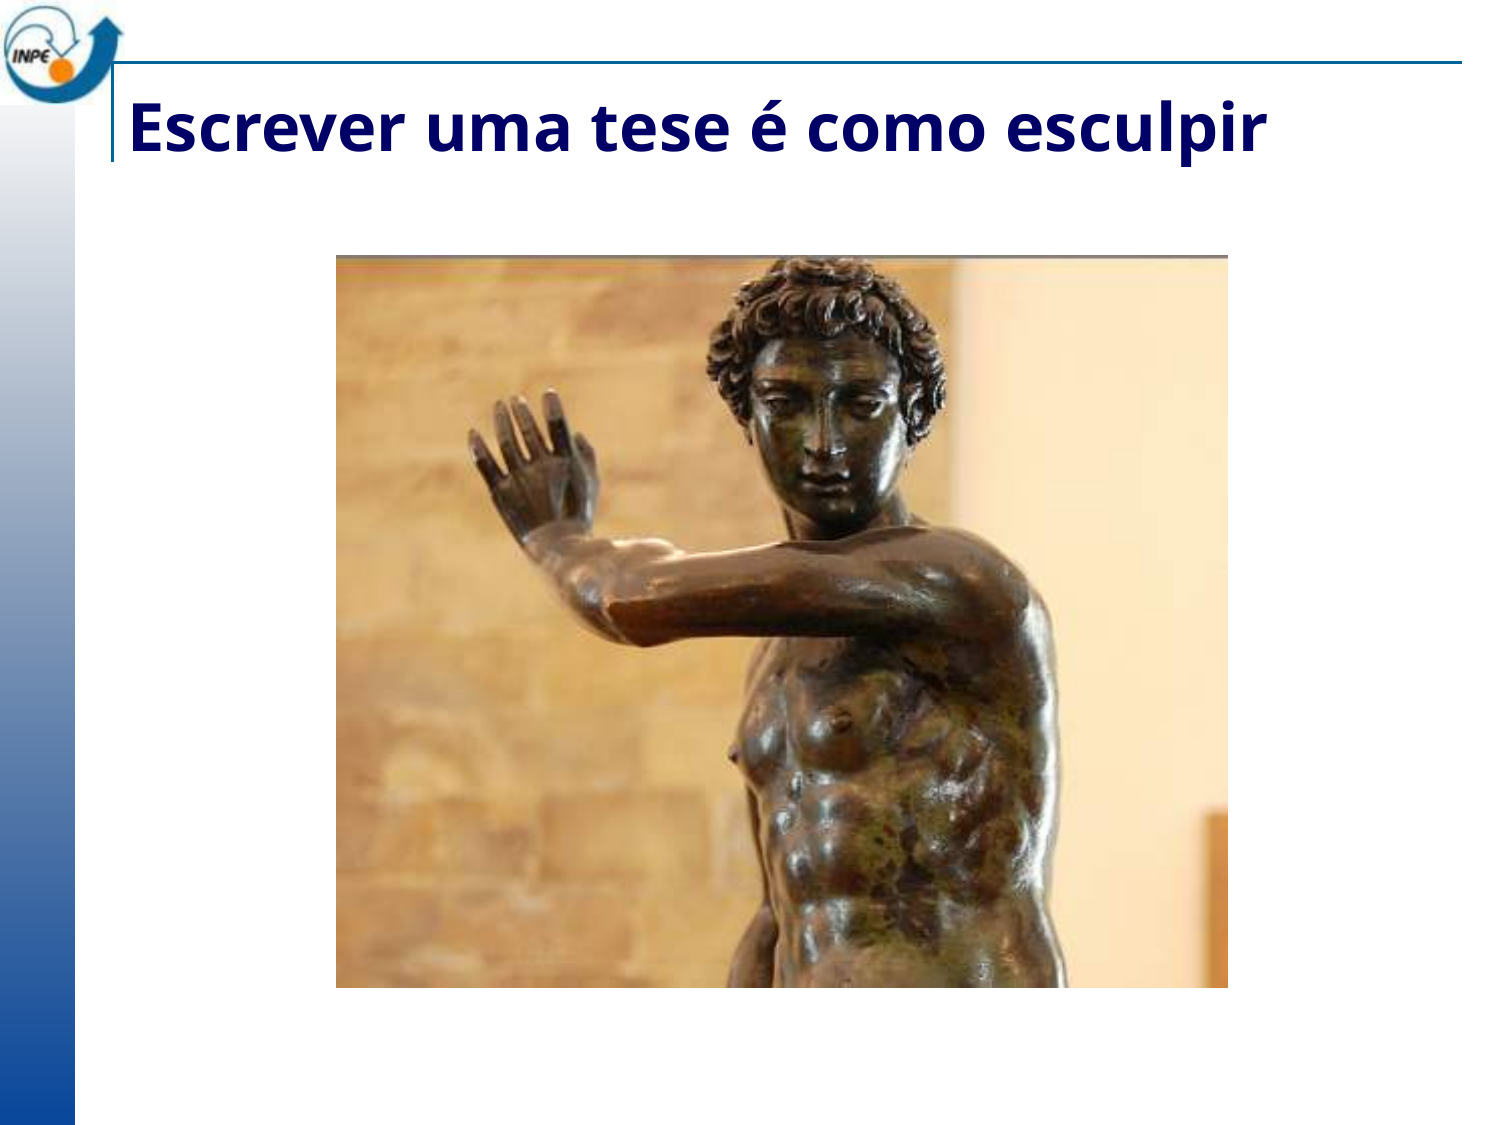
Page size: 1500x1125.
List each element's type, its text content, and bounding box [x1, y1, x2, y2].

picture [336, 255, 1228, 988]
picture [0, 0, 125, 105]
title Escrever uma tese é como esculpir [112, 62, 1450, 188]
